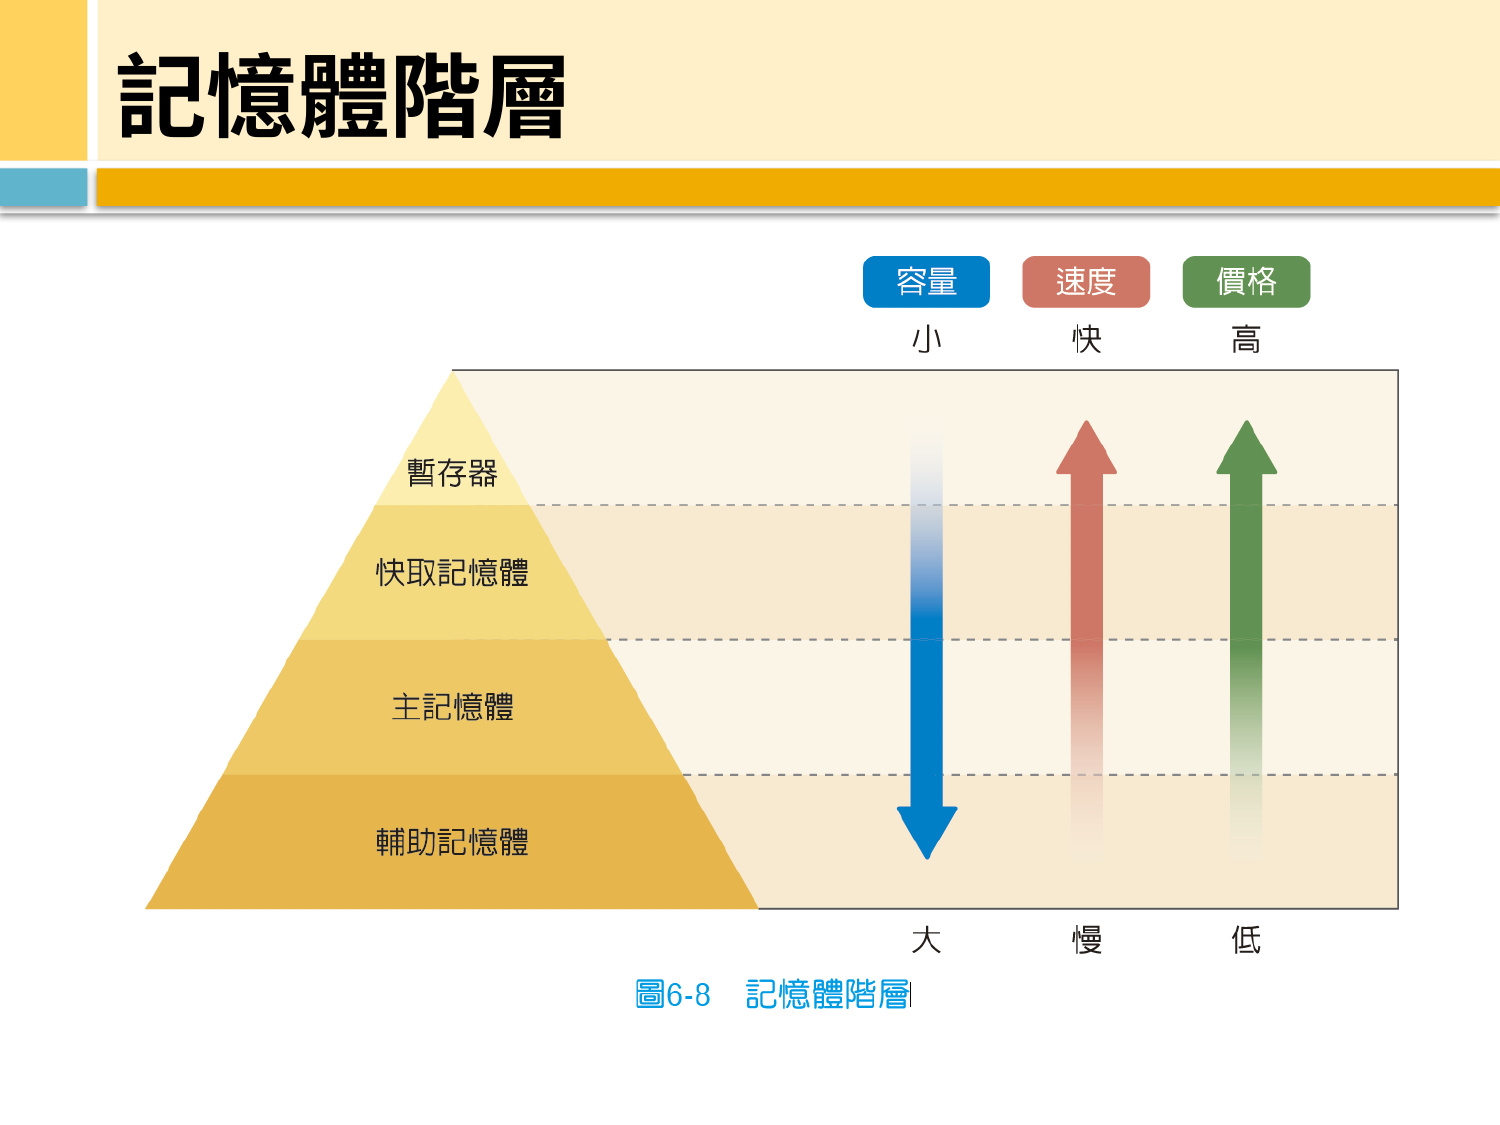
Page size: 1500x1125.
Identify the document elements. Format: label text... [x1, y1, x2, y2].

title 記憶體階層 [100, 26, 1438, 161]
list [109, 231, 1429, 1024]
